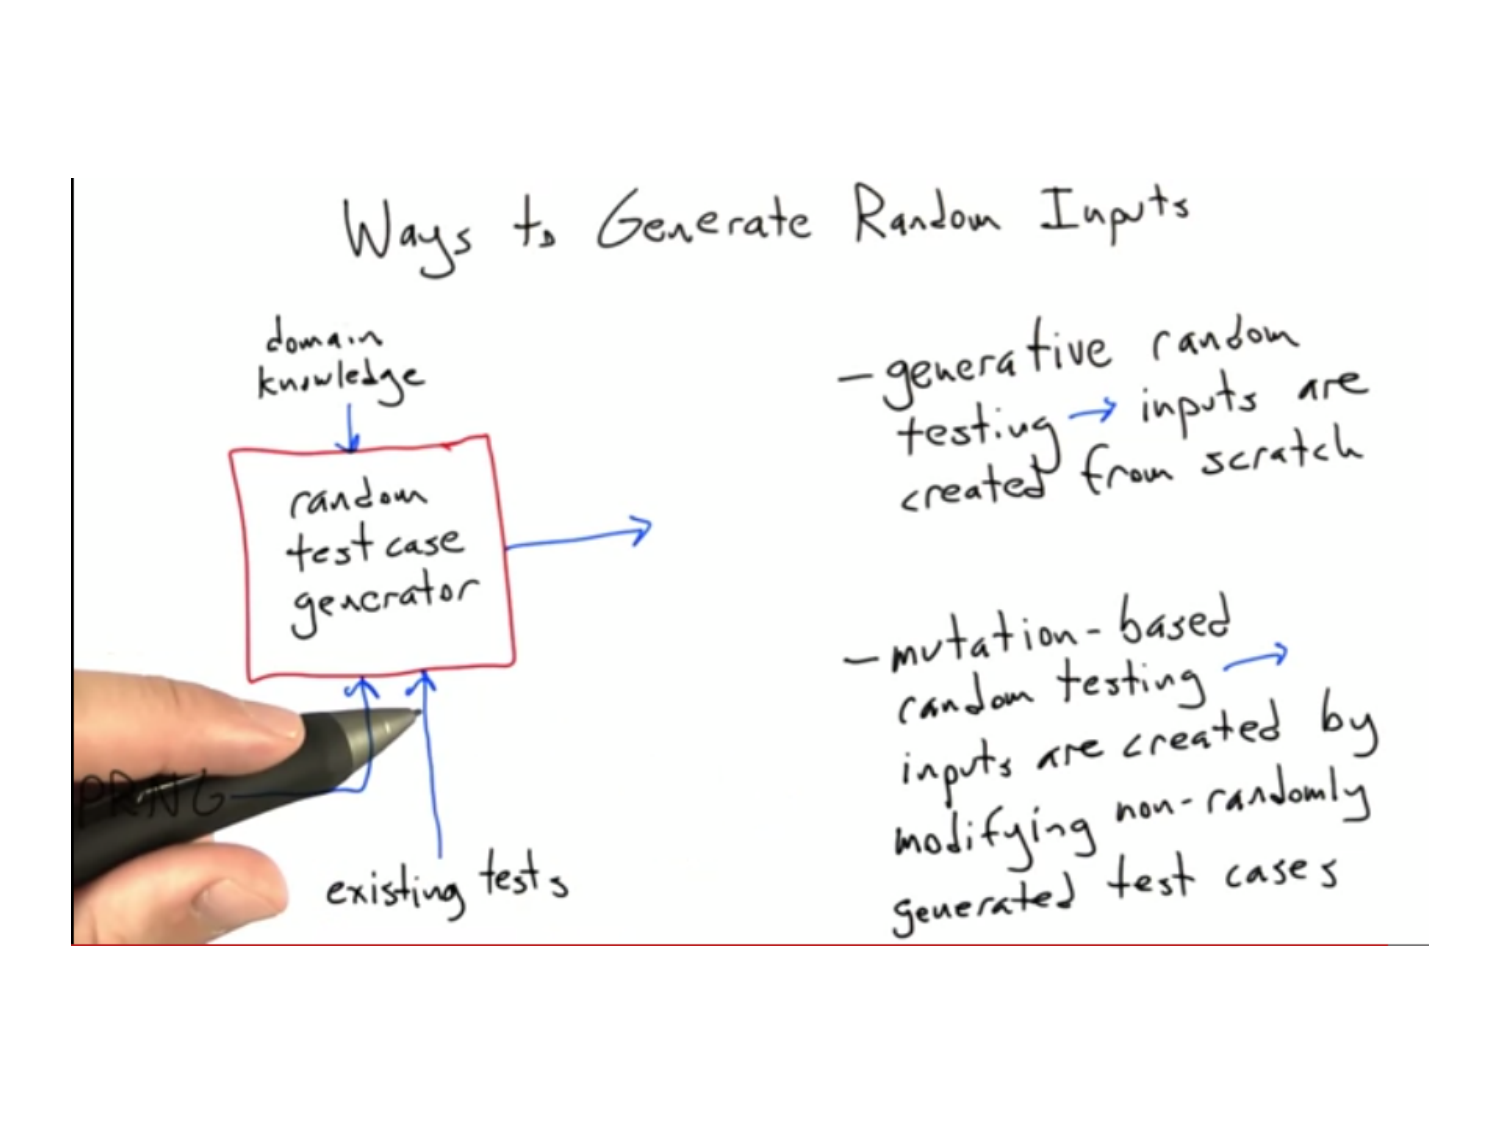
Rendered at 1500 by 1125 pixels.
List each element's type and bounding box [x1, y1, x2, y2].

picture [71, 178, 1429, 947]
